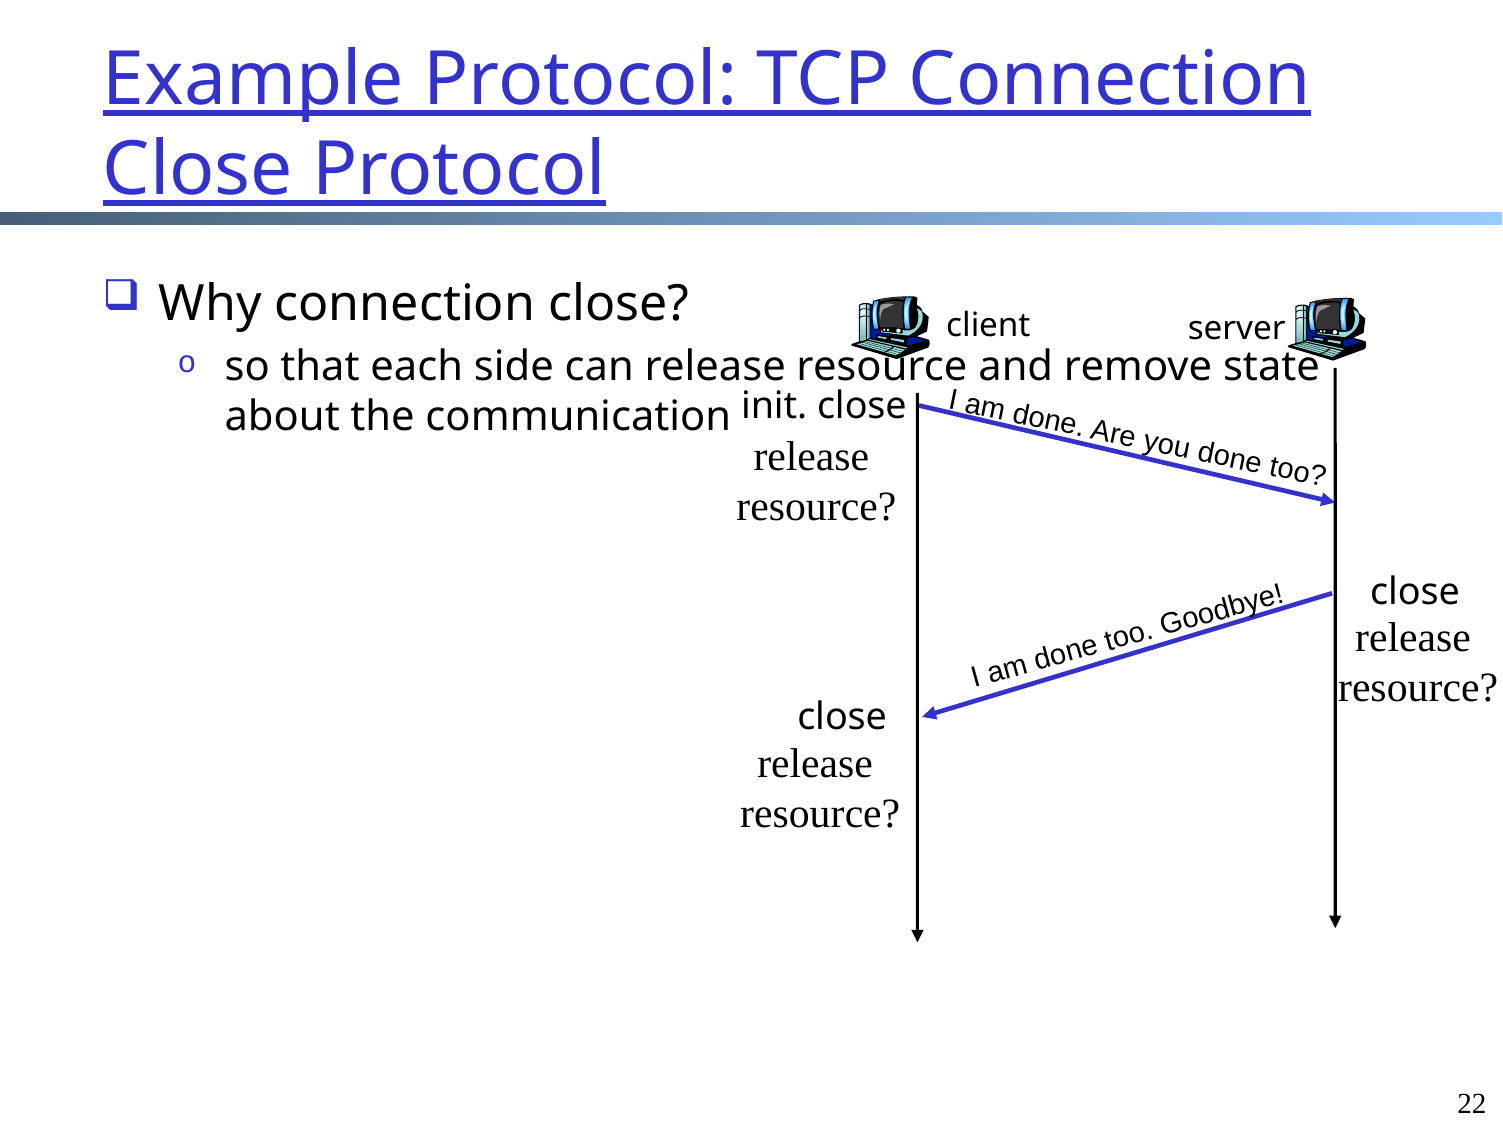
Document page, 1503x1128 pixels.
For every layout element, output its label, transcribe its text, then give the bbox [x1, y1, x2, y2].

title Example Protocol: TCP Connection Close Protocol [87, 25, 1462, 214]
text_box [724, 367, 1476, 943]
text_box client [932, 295, 1046, 351]
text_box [850, 295, 932, 360]
text_box server [1173, 298, 1284, 354]
text_box release resource? [1480, 602, 1503, 717]
slide_number 22 [1151, 1051, 1502, 1128]
list Why connection close? so that each side can release resource and remove state about the communication [87, 263, 1365, 1027]
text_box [1287, 297, 1368, 361]
